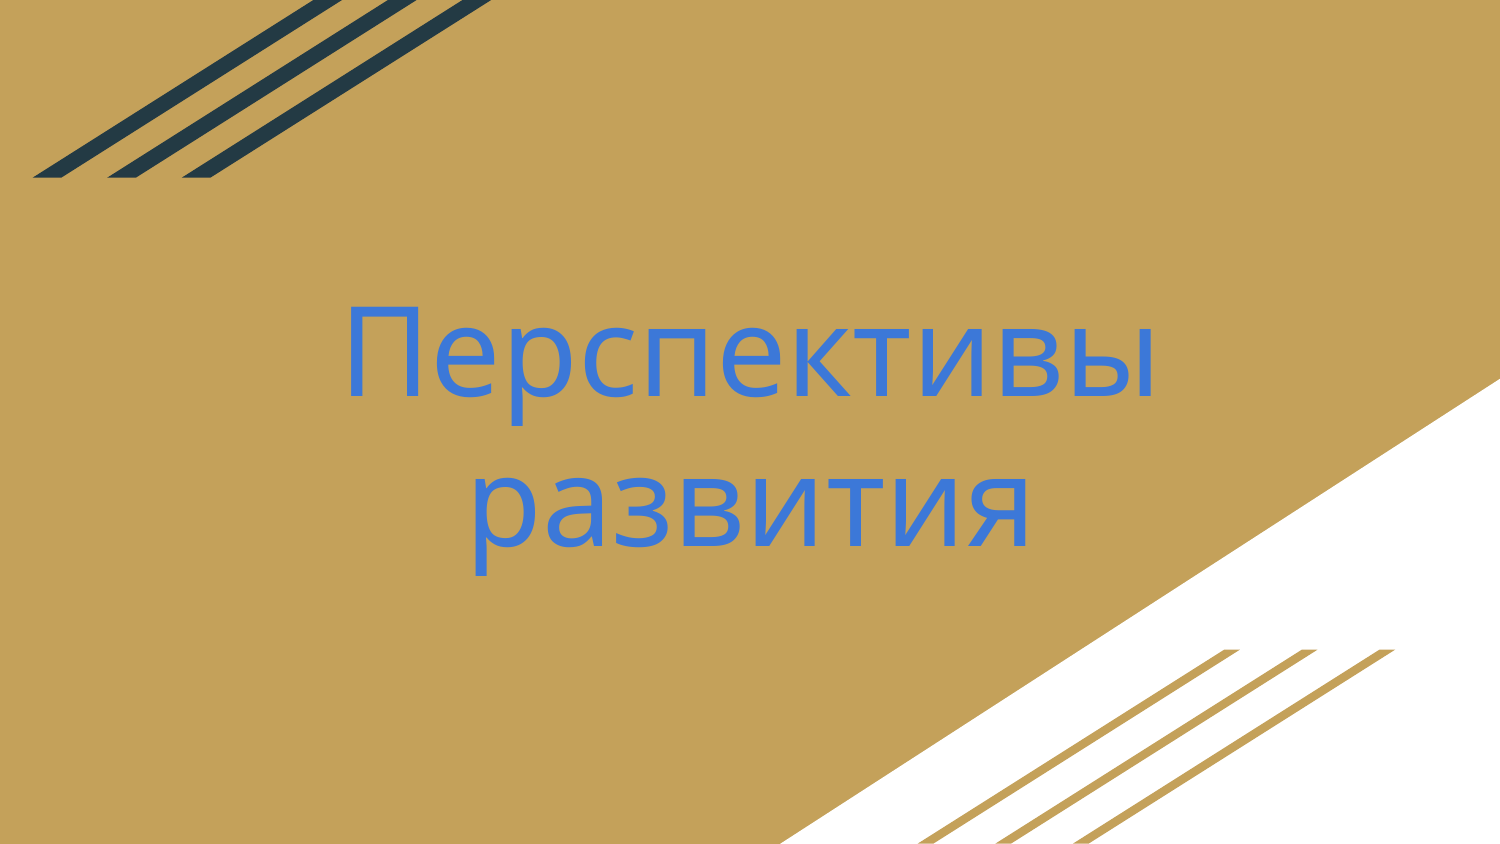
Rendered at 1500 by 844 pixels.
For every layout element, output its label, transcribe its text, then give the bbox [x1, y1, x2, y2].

title Перспективы развития [309, 286, 1192, 557]
